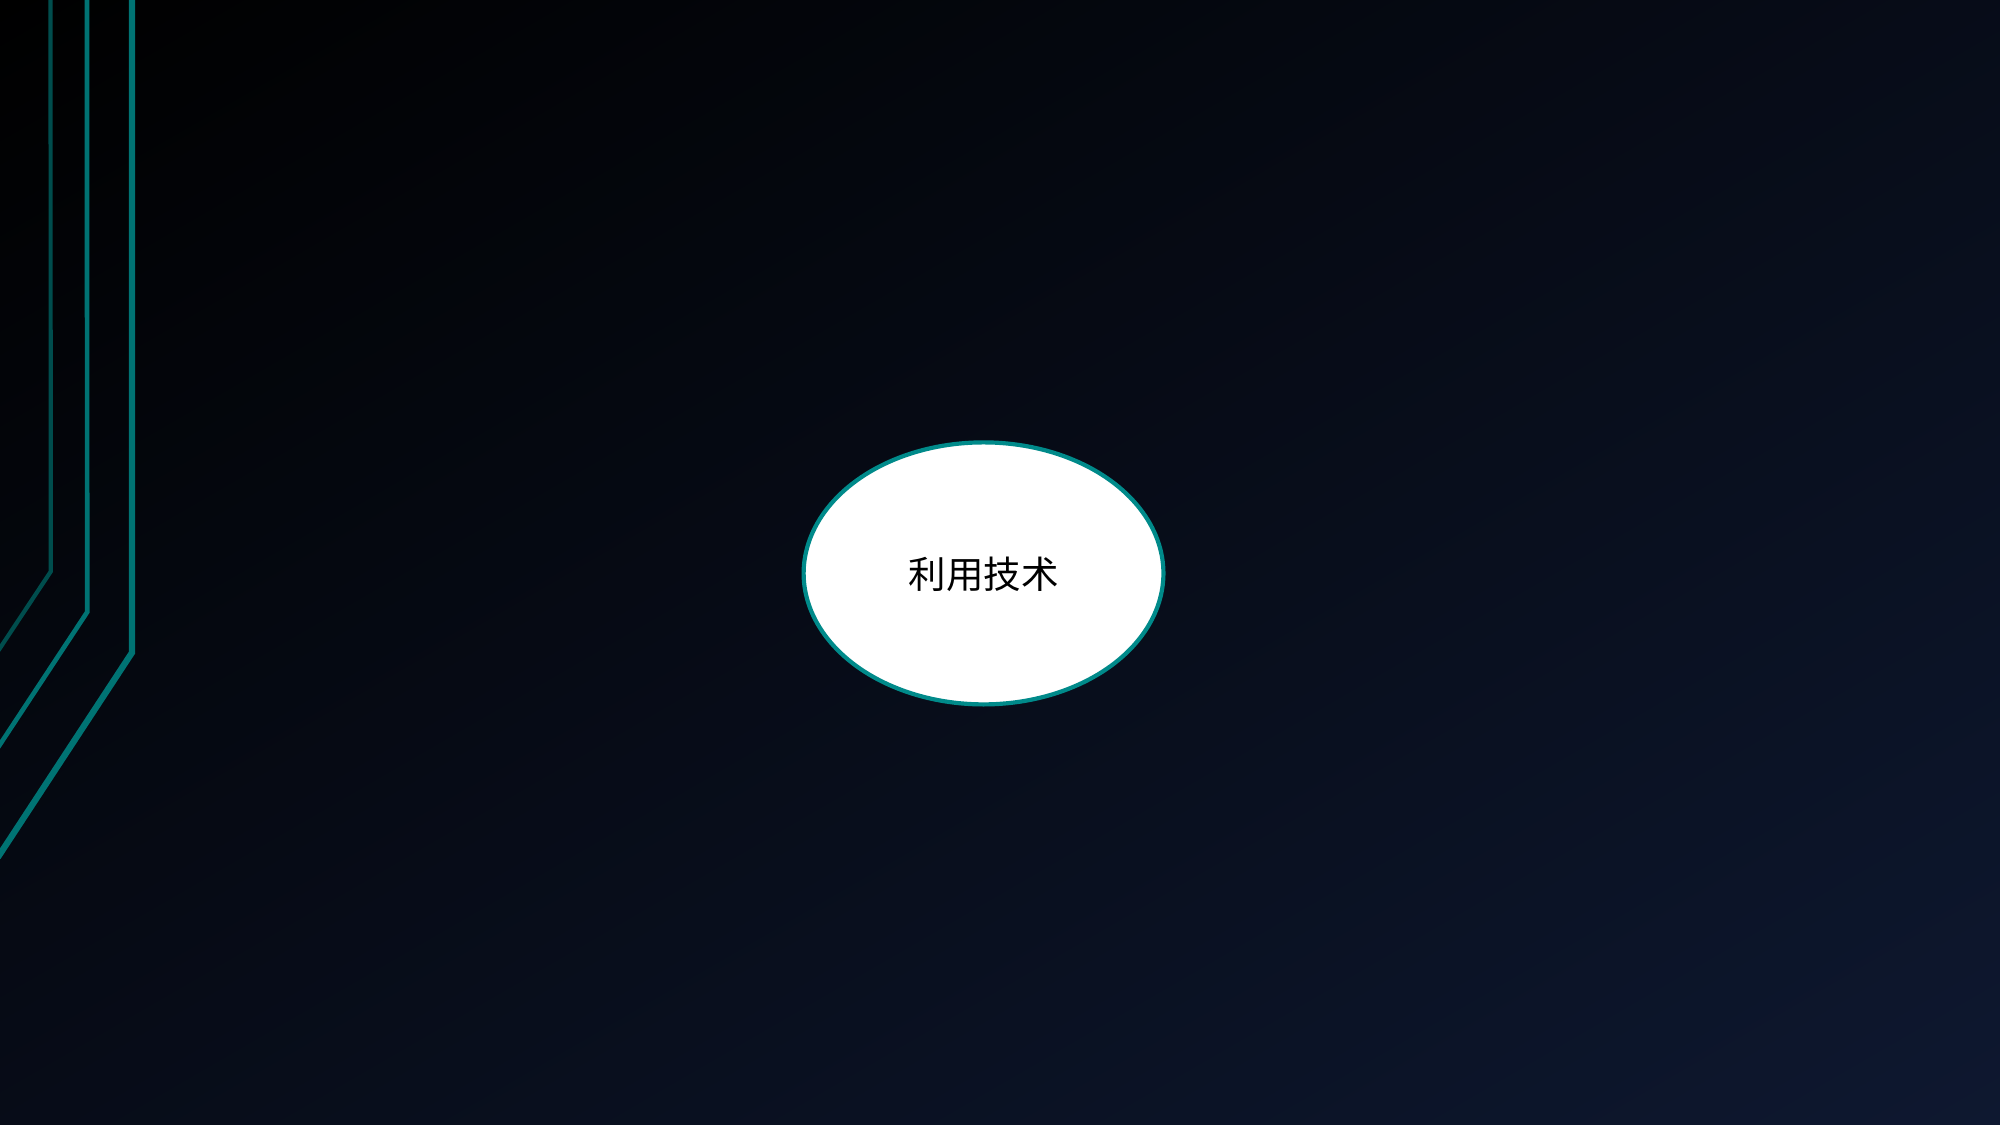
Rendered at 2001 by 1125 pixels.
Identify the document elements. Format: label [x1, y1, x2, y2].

text_box [263, 49, 1704, 1098]
